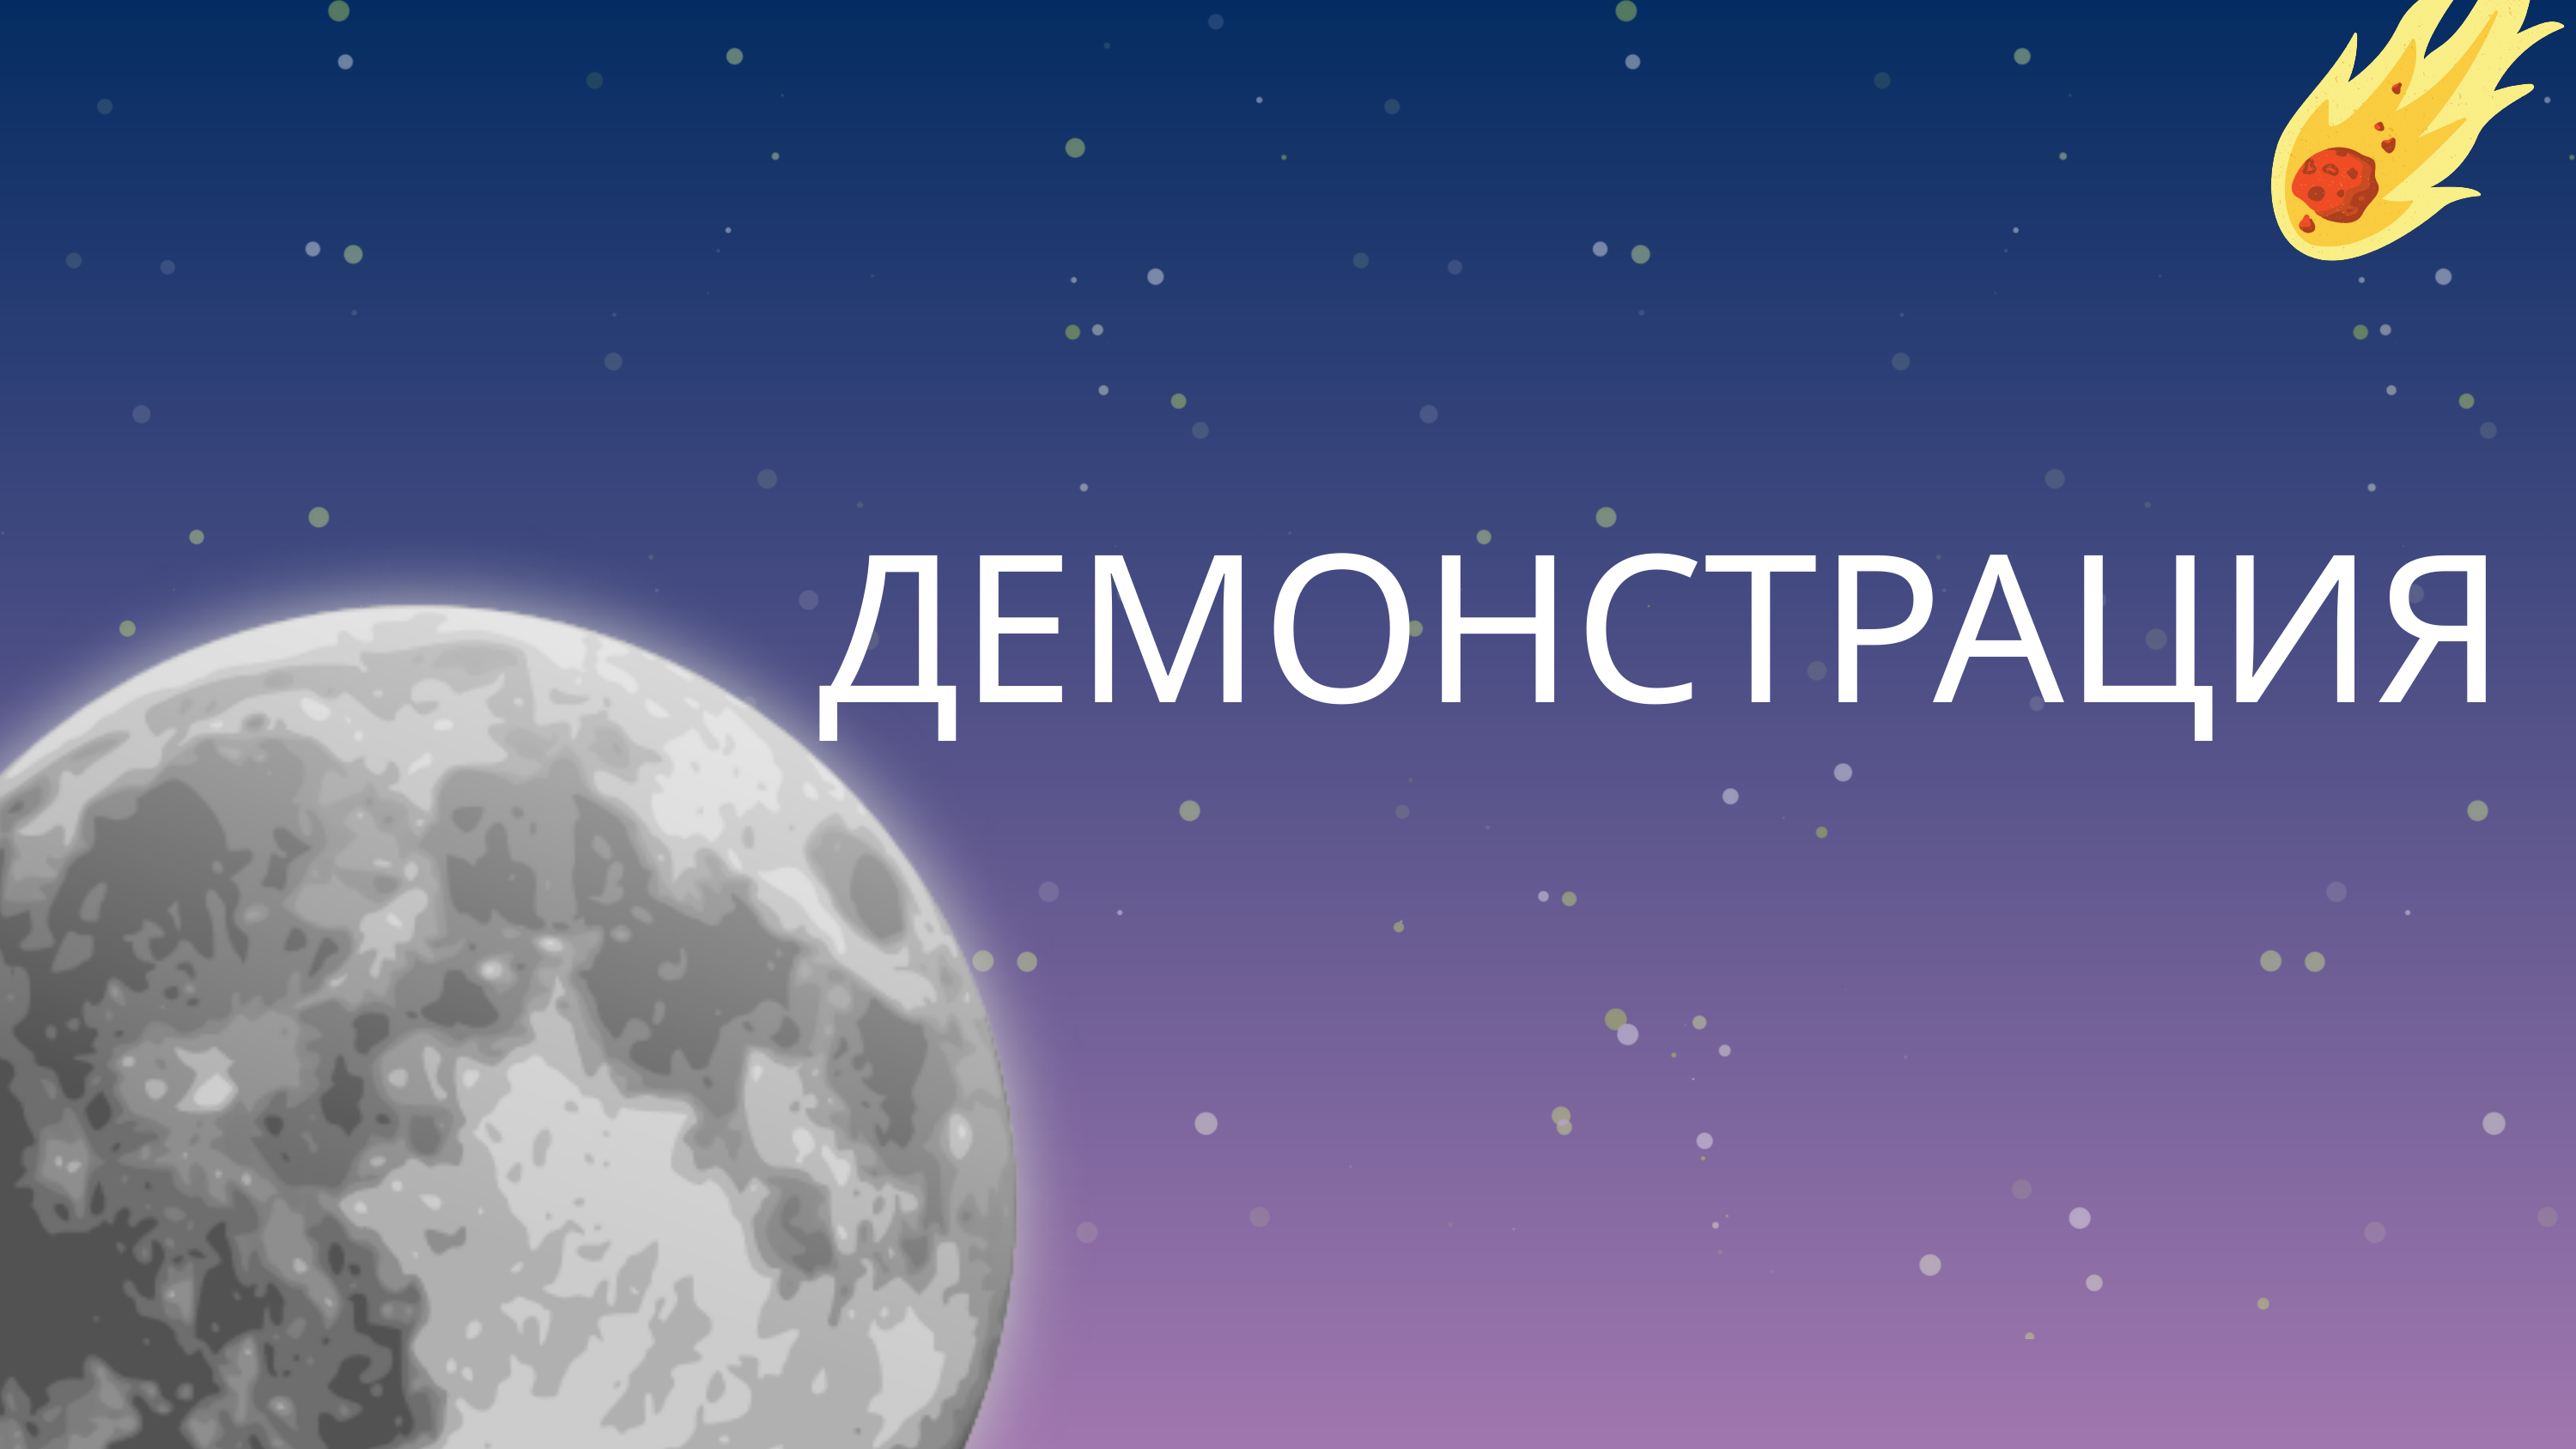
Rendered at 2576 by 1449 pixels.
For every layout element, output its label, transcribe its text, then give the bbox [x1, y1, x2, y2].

text_box [1287, 0, 2576, 1339]
text_box [2270, 0, 2576, 262]
text_box [0, 488, 1137, 1449]
text_box [1137, 743, 1287, 1339]
text_box ДЕМОНСТРАЦИЯ [802, 455, 2523, 743]
text_box [0, 0, 1287, 488]
